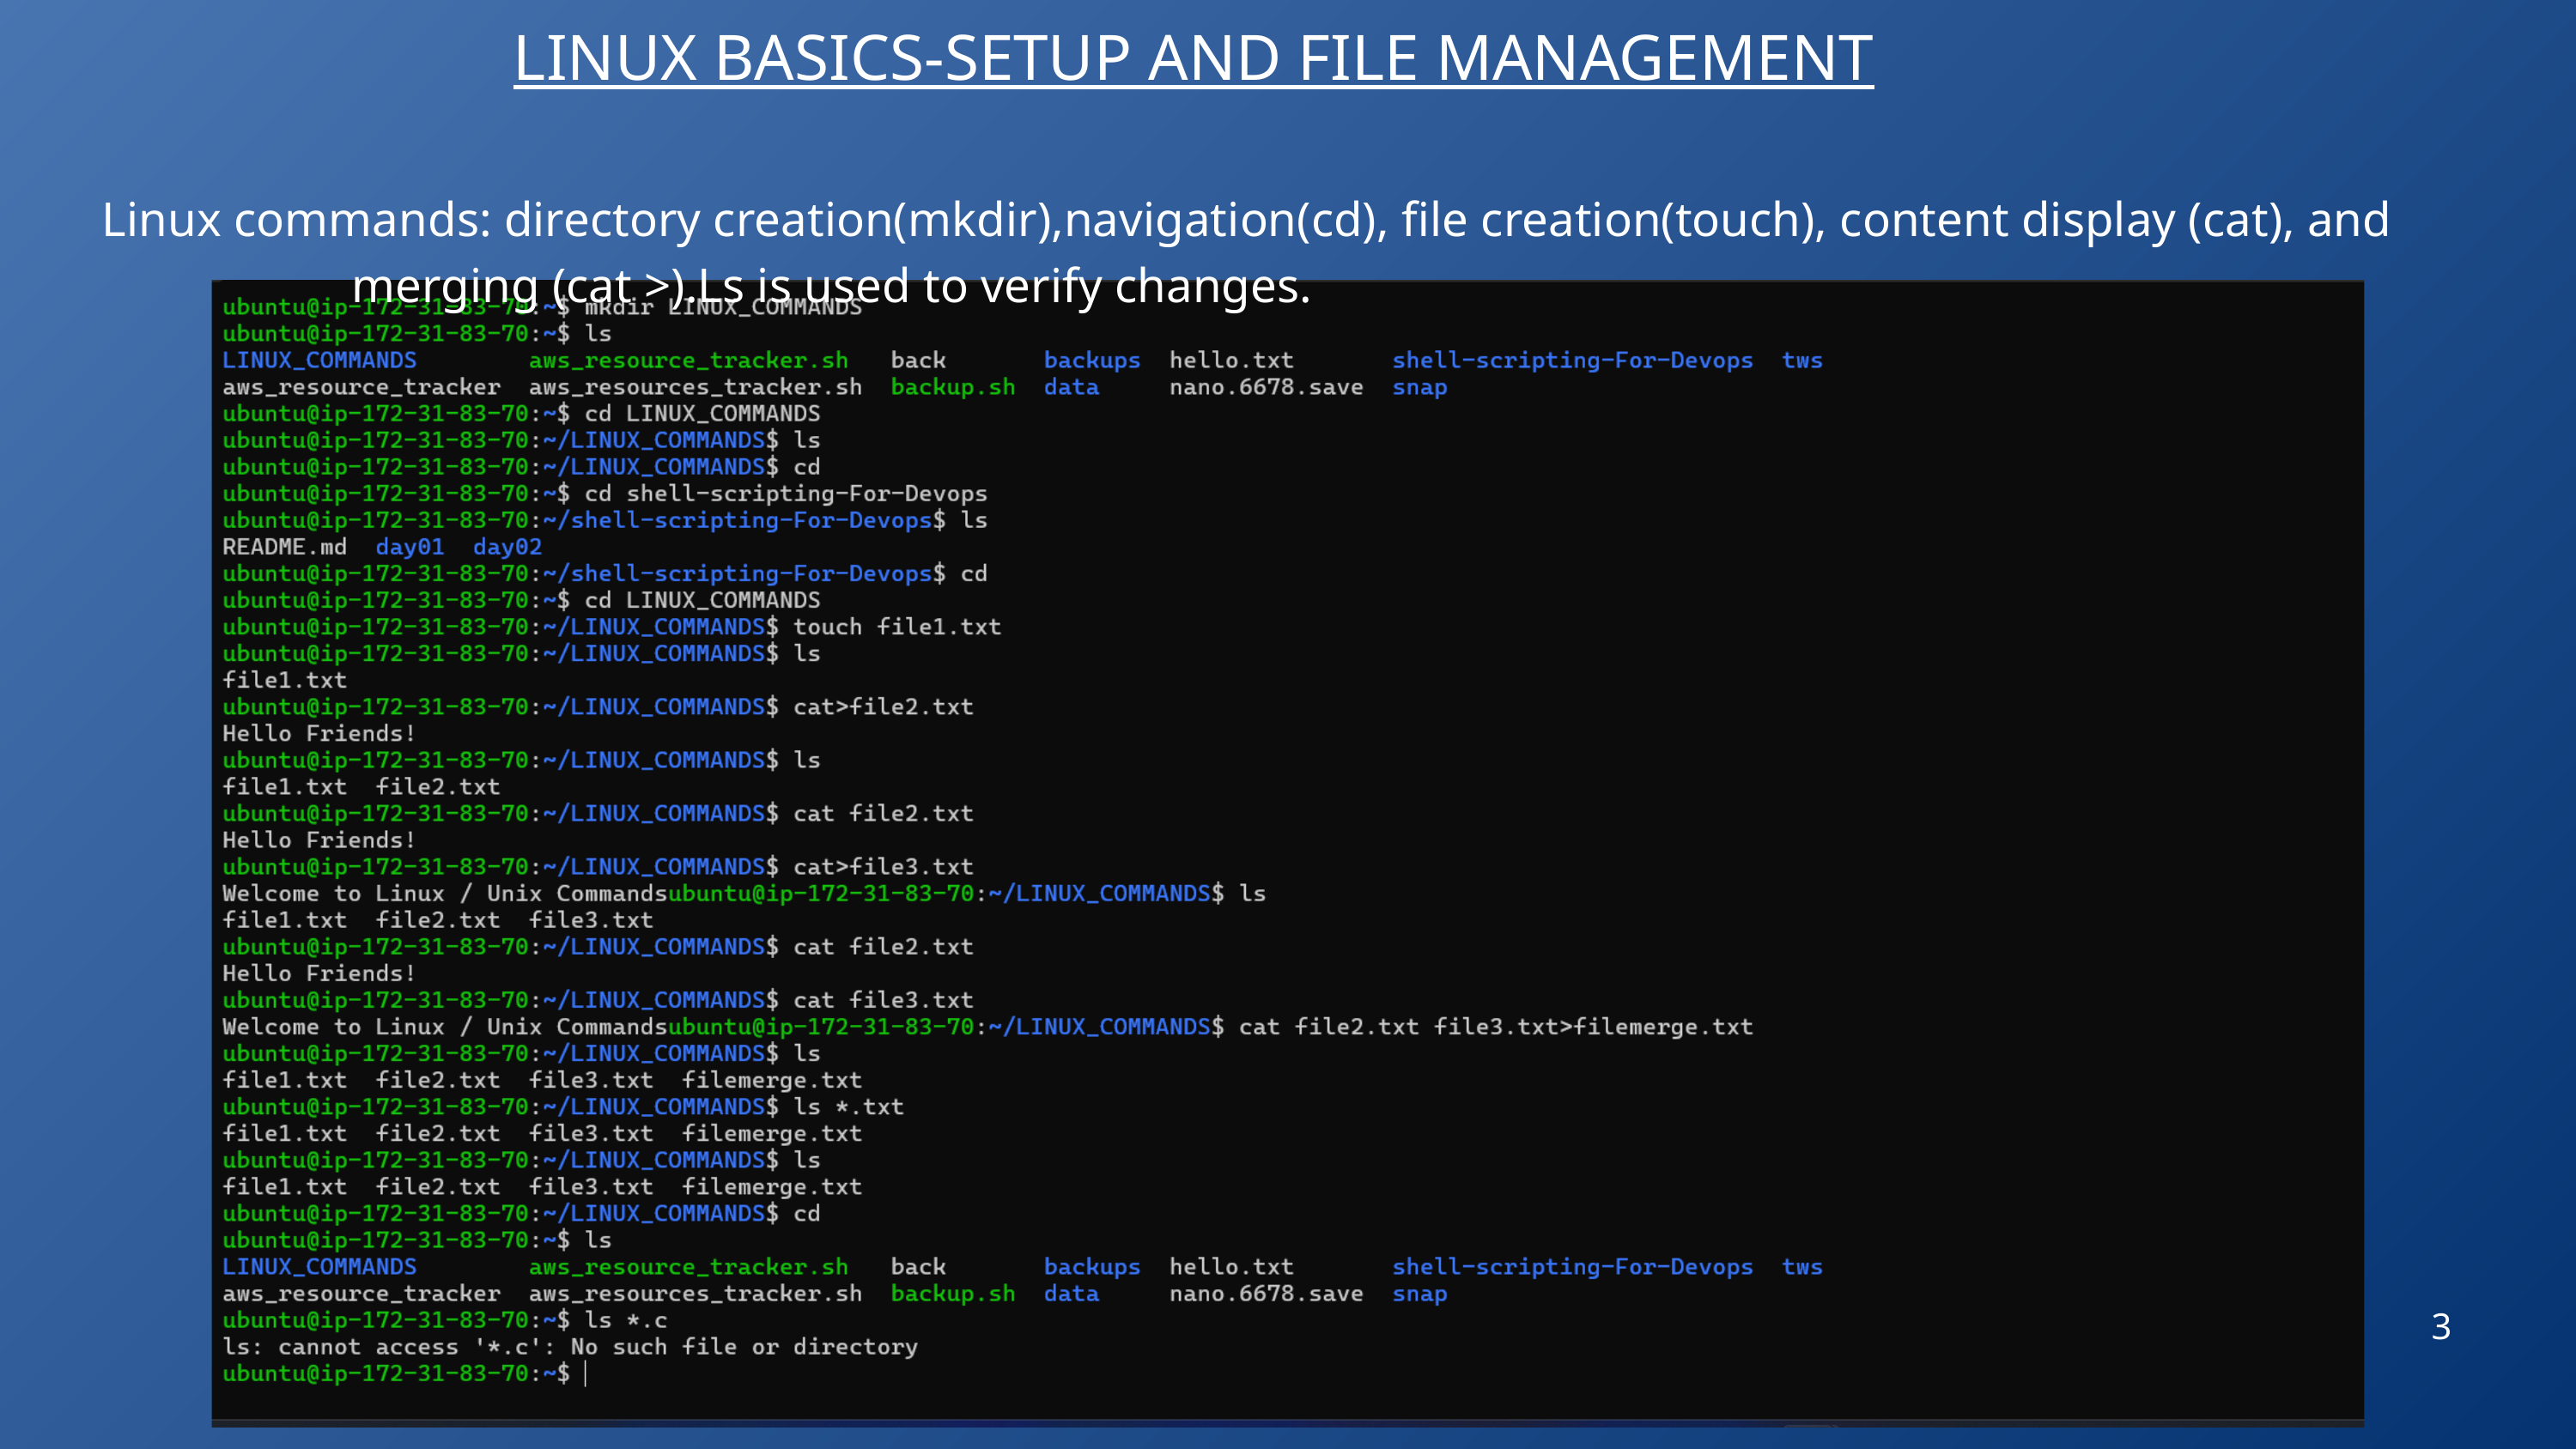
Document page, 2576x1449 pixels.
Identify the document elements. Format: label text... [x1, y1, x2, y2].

text_box 3 [2431, 1296, 2452, 1348]
text_box [211, 366, 2365, 1428]
text_box LINUX BASICS-SETUP AND FILE MANAGEMENT Linux commands: directory creation(mkdir),navigation(cd), file creation(touch), content display (cat), and merging (cat >).Ls is used to verify changes. [0, 4, 2486, 366]
